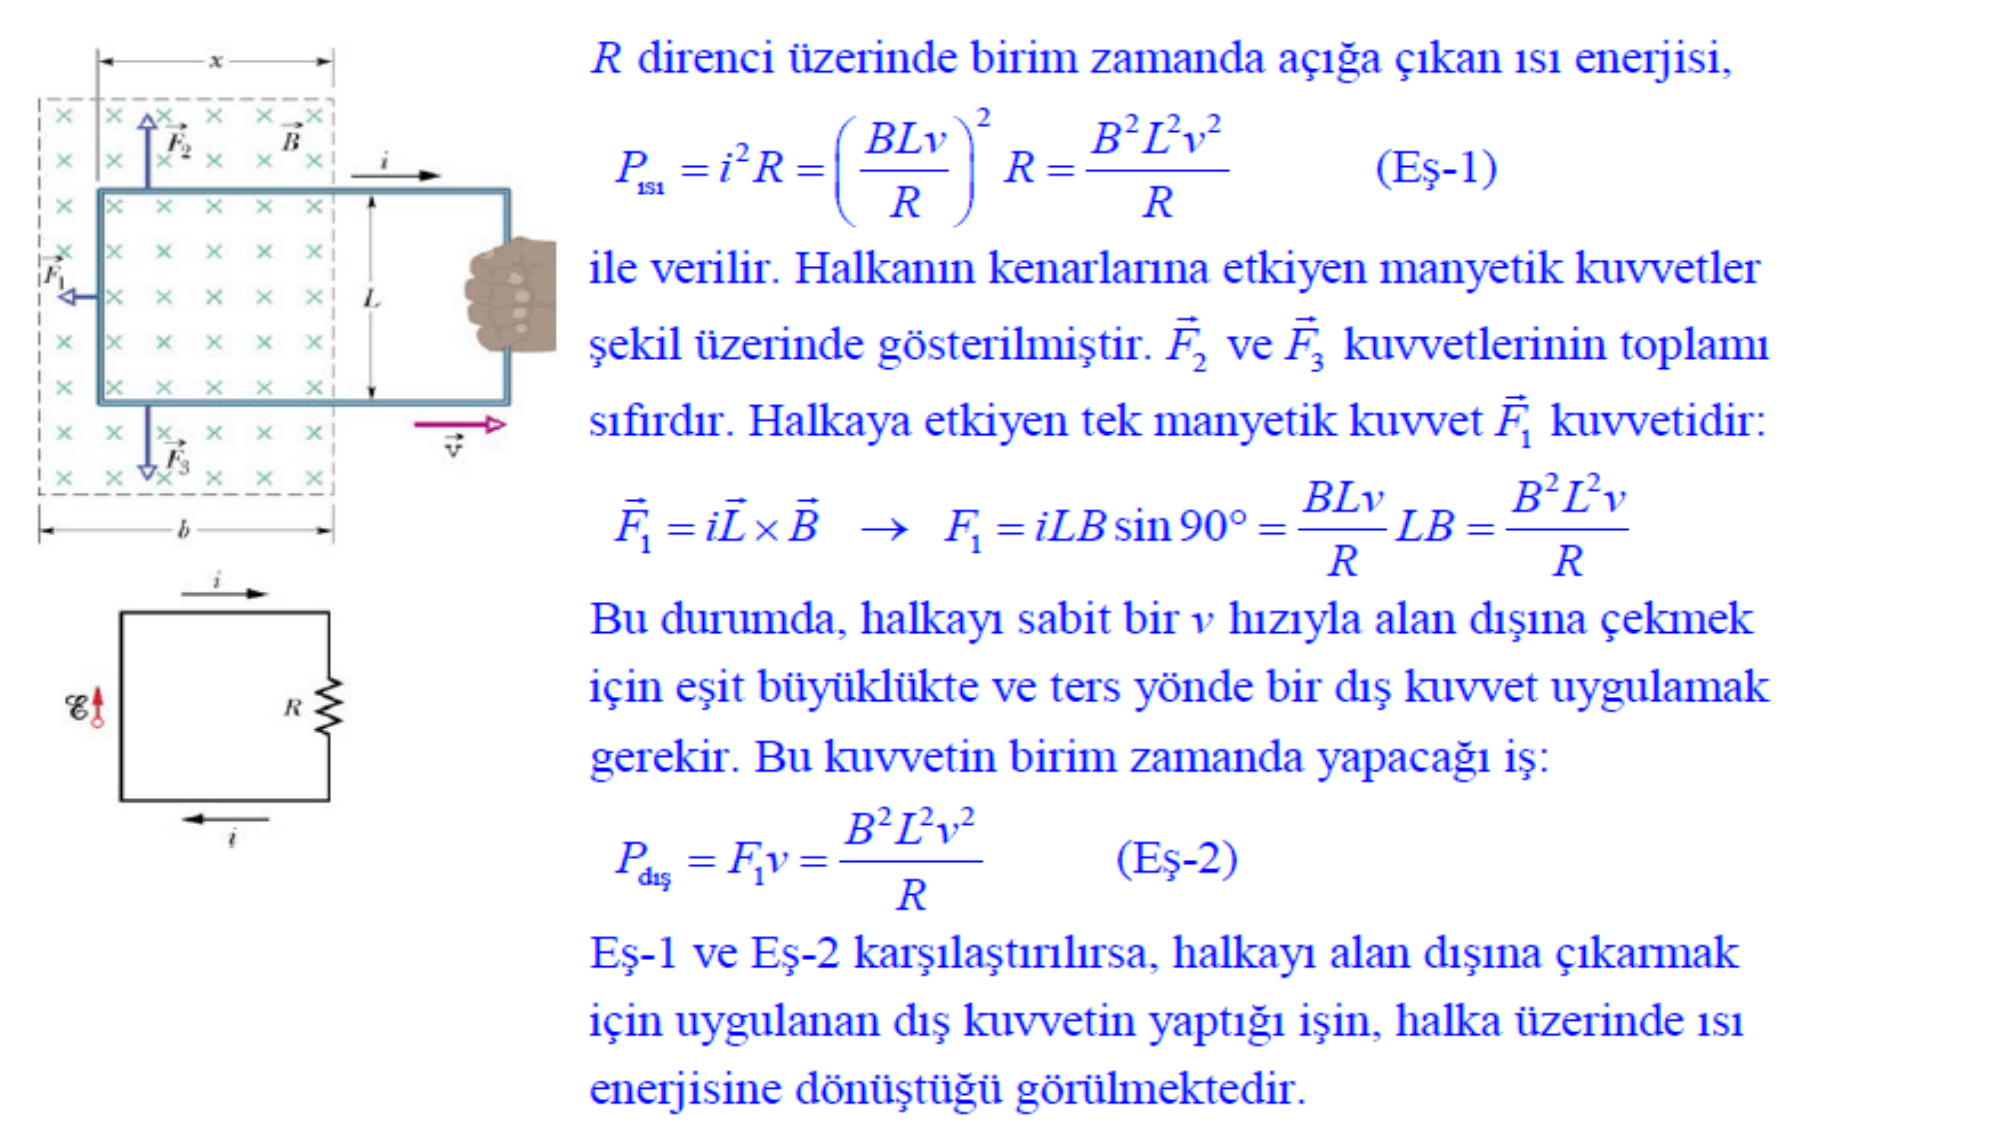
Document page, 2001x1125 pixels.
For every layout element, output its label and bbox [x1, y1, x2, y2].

list [0, 0, 1775, 1125]
